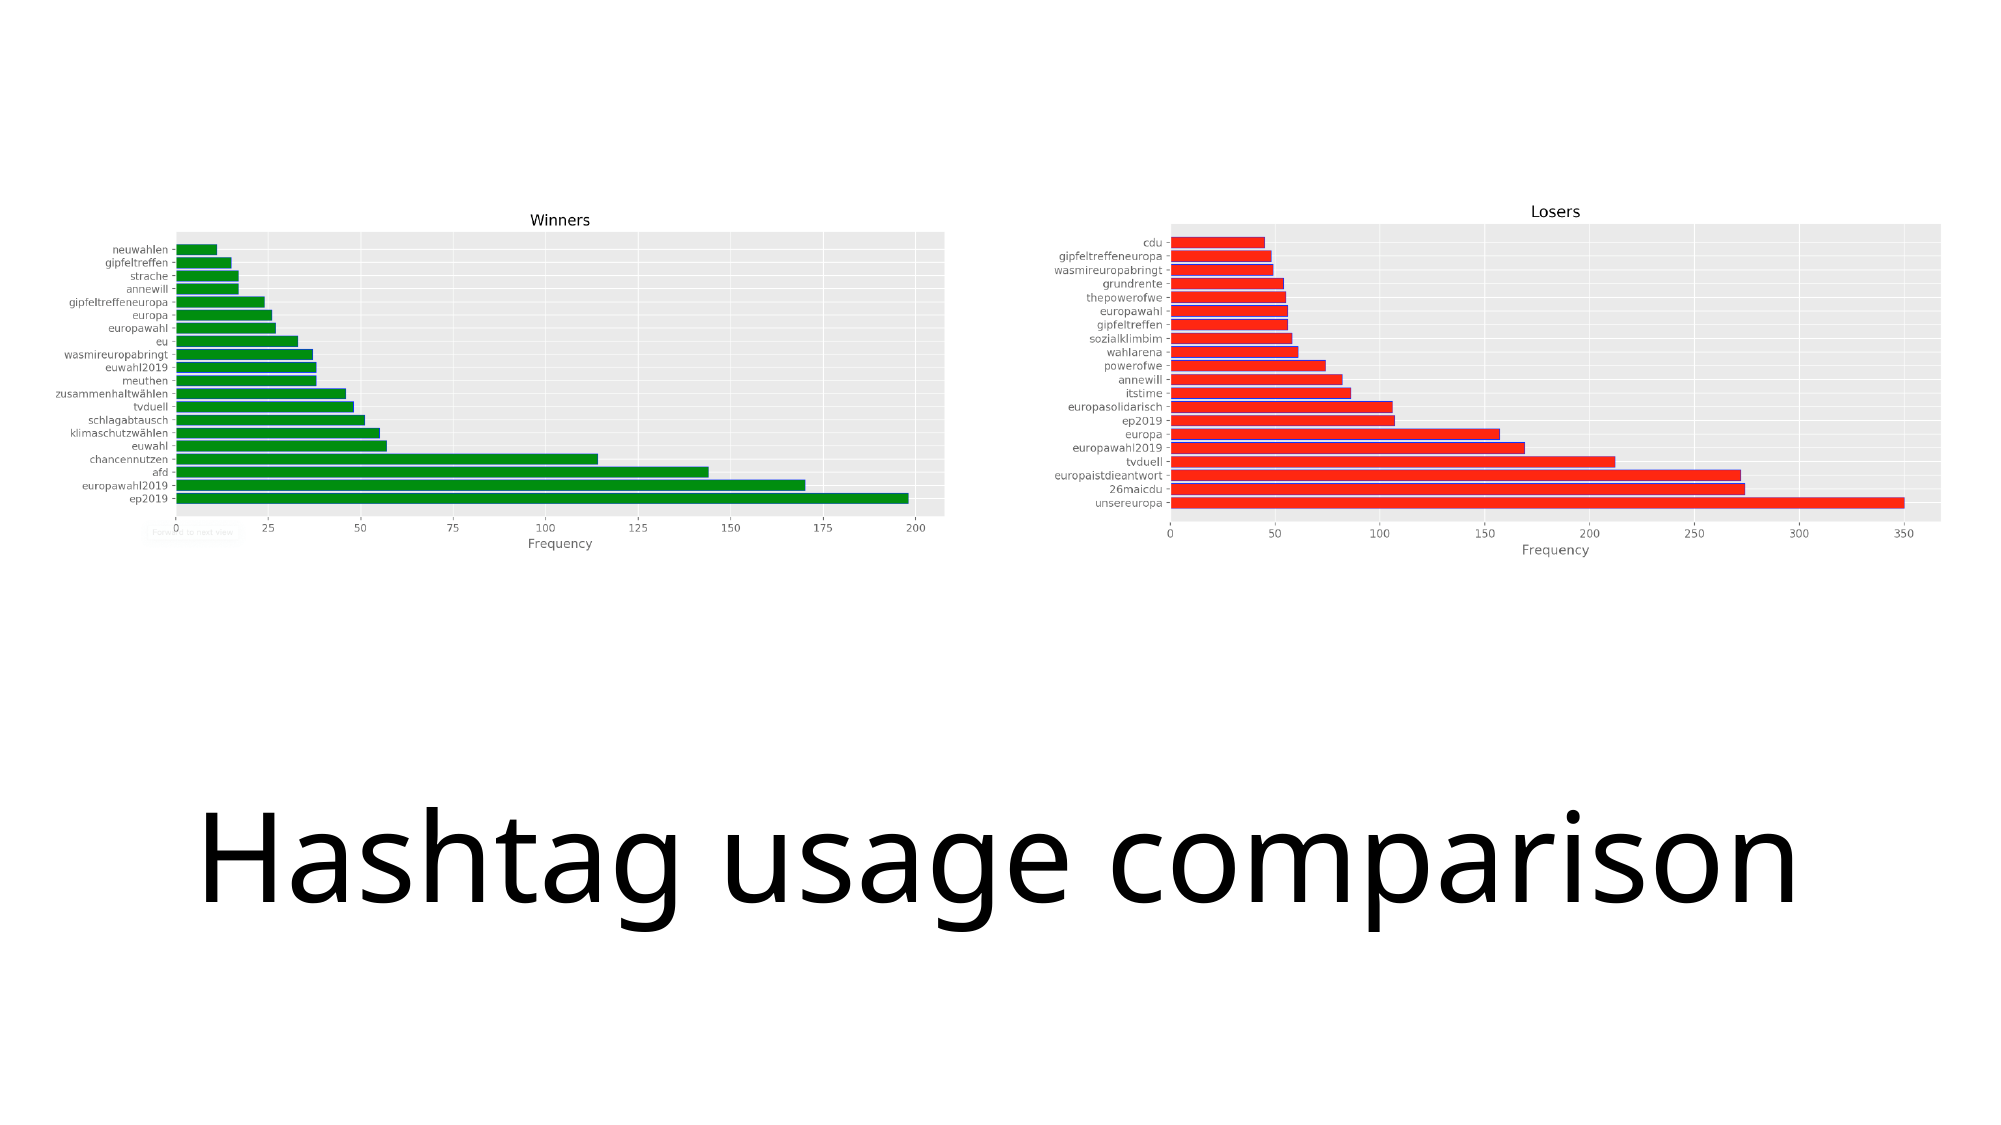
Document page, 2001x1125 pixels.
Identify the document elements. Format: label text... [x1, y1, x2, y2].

title Hashtag usage comparison [115, 738, 1882, 937]
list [1051, 199, 1948, 560]
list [52, 208, 949, 551]
